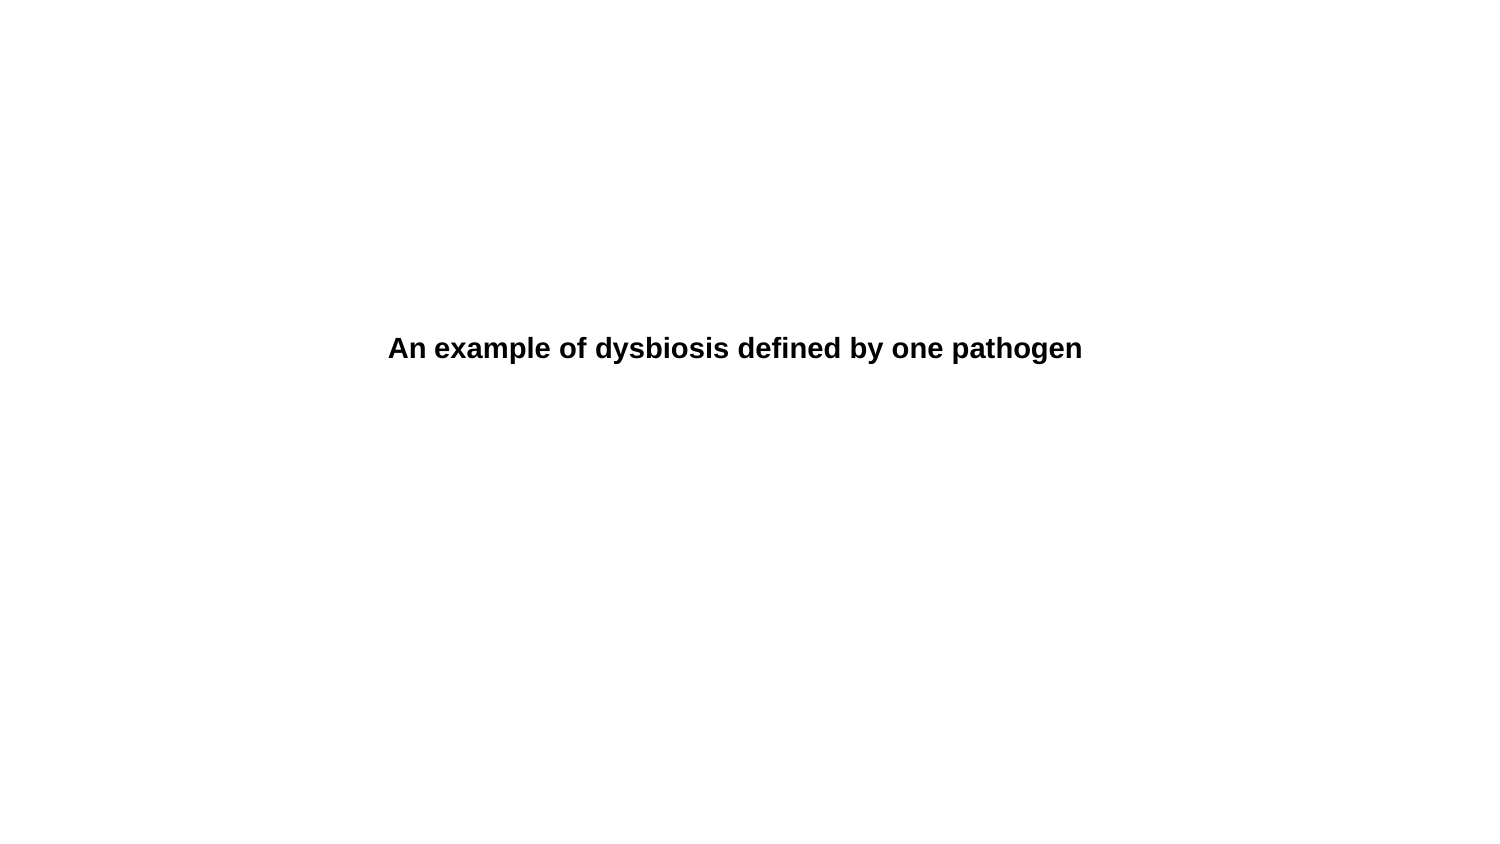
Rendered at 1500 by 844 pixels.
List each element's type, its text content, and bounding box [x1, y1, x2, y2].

text_box An example of dysbiosis defined by one pathogen [373, 321, 1099, 372]
